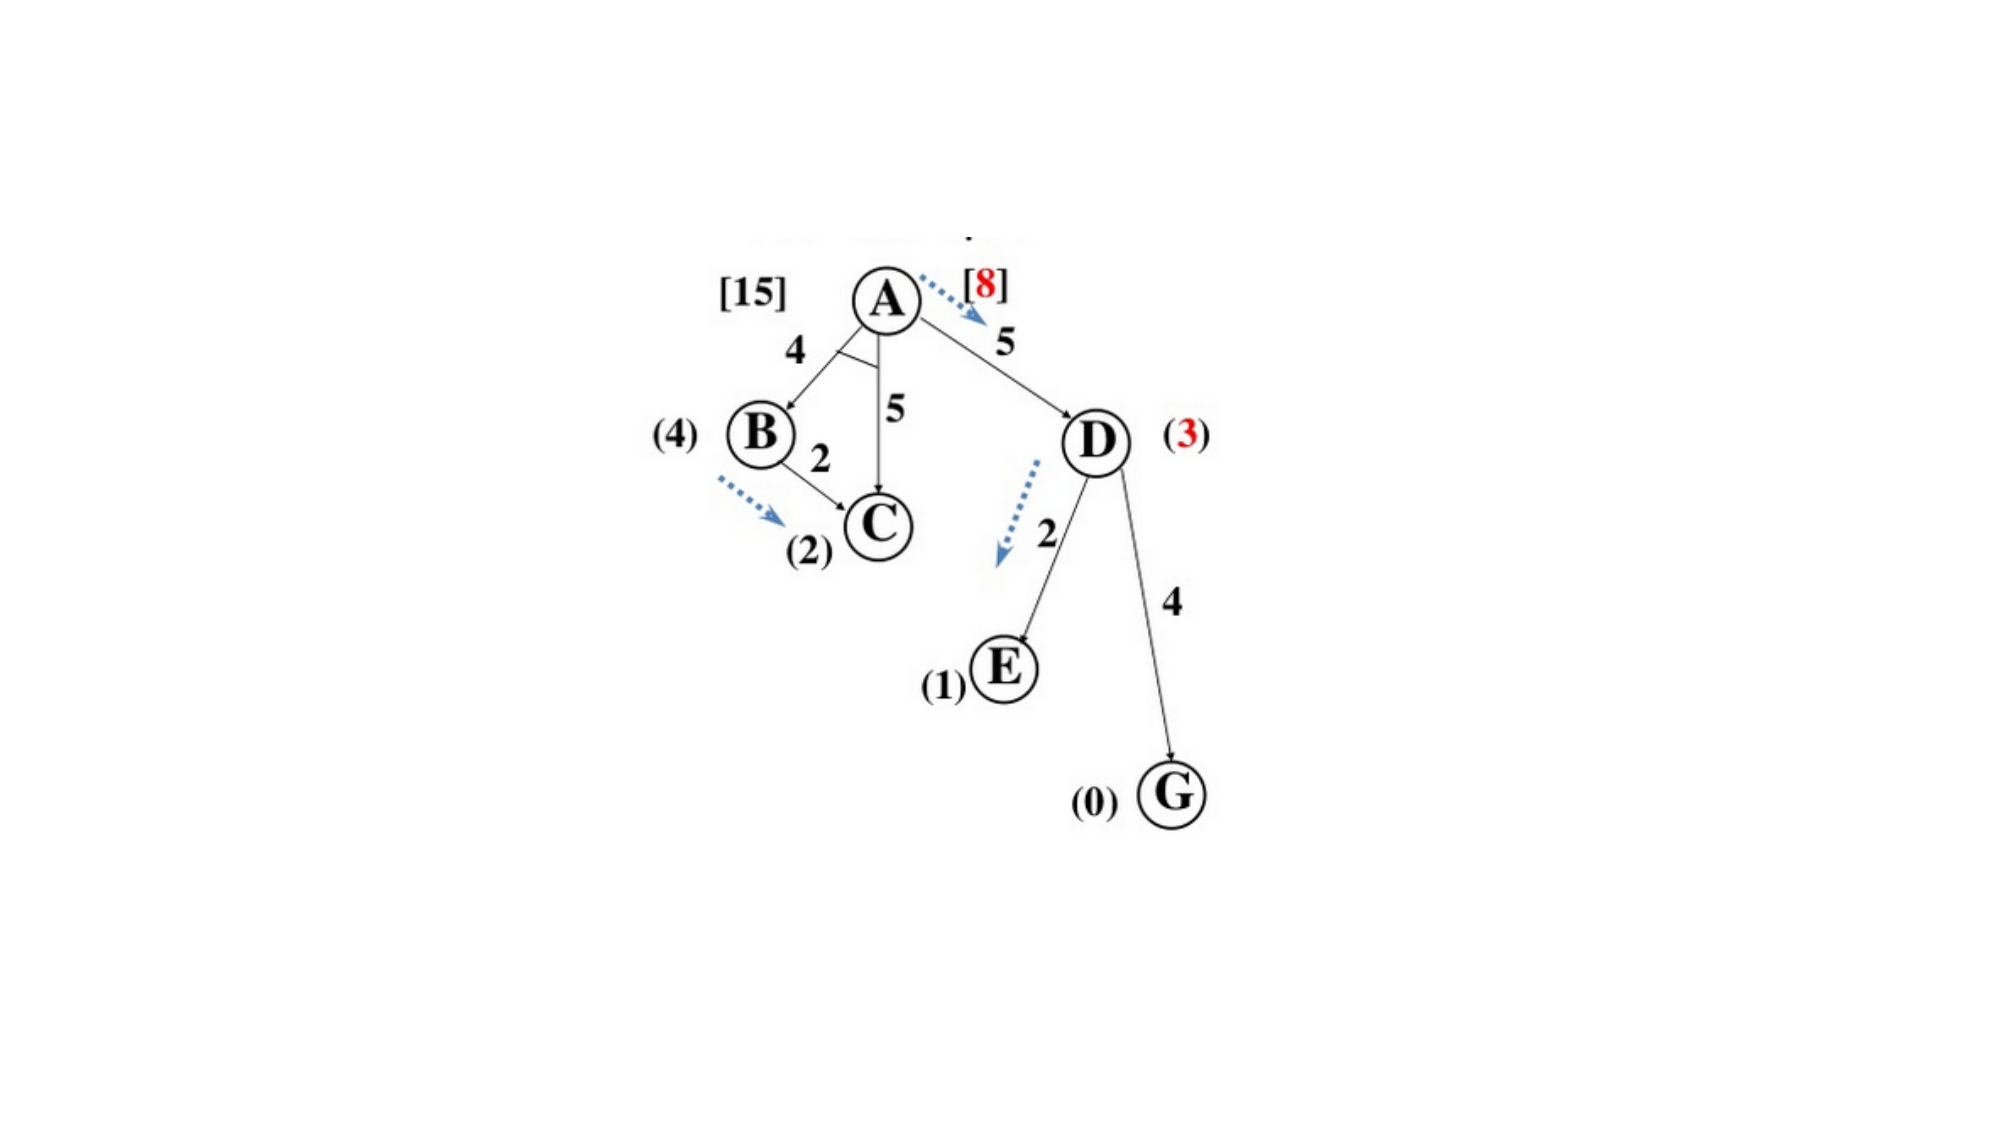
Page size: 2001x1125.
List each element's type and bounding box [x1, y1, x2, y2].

list [614, 237, 1240, 846]
